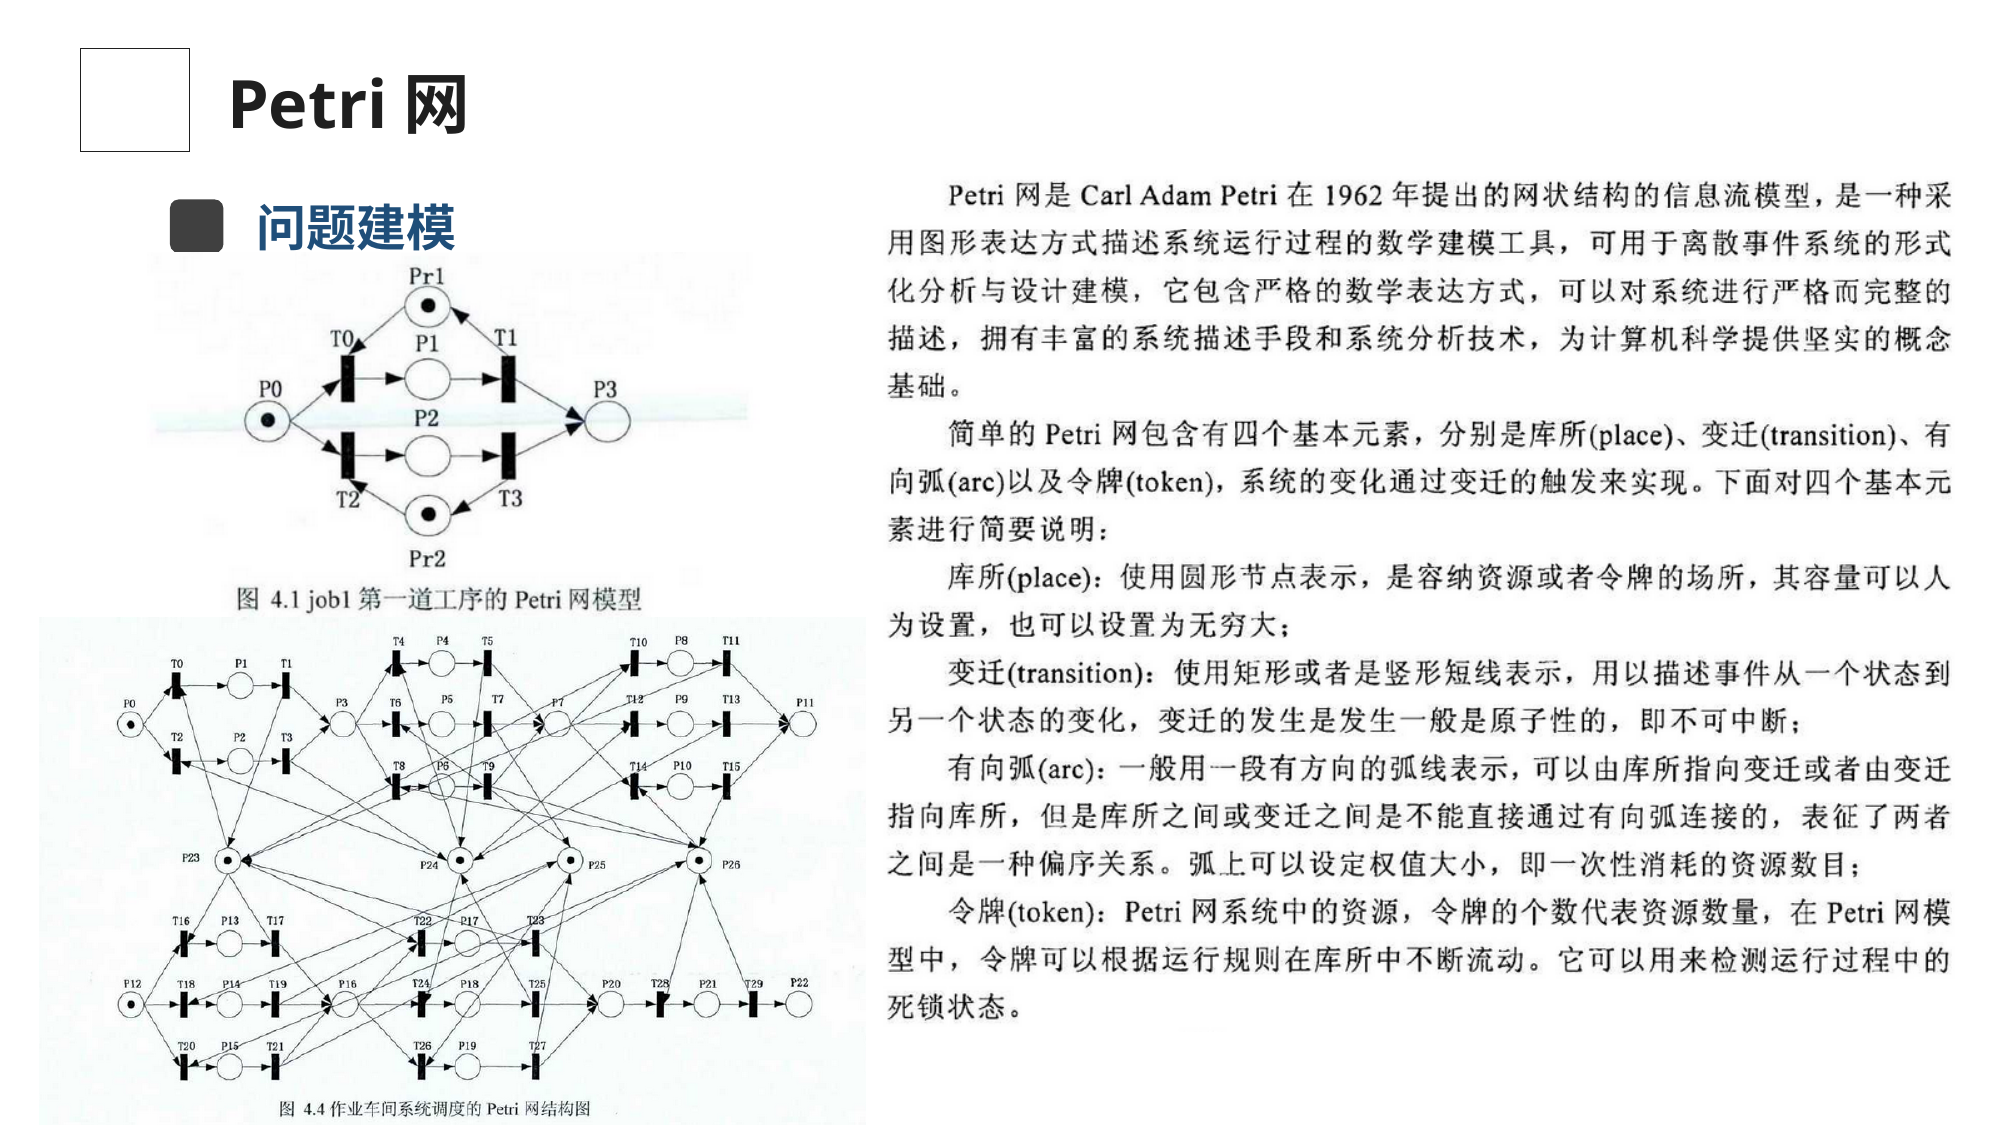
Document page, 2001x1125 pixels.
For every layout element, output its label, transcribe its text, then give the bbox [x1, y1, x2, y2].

text_box [169, 199, 224, 252]
text_box 问题建模 [236, 185, 865, 266]
picture [39, 163, 2000, 1125]
text_box Petri网 [207, 43, 1486, 152]
text_box [80, 48, 190, 152]
